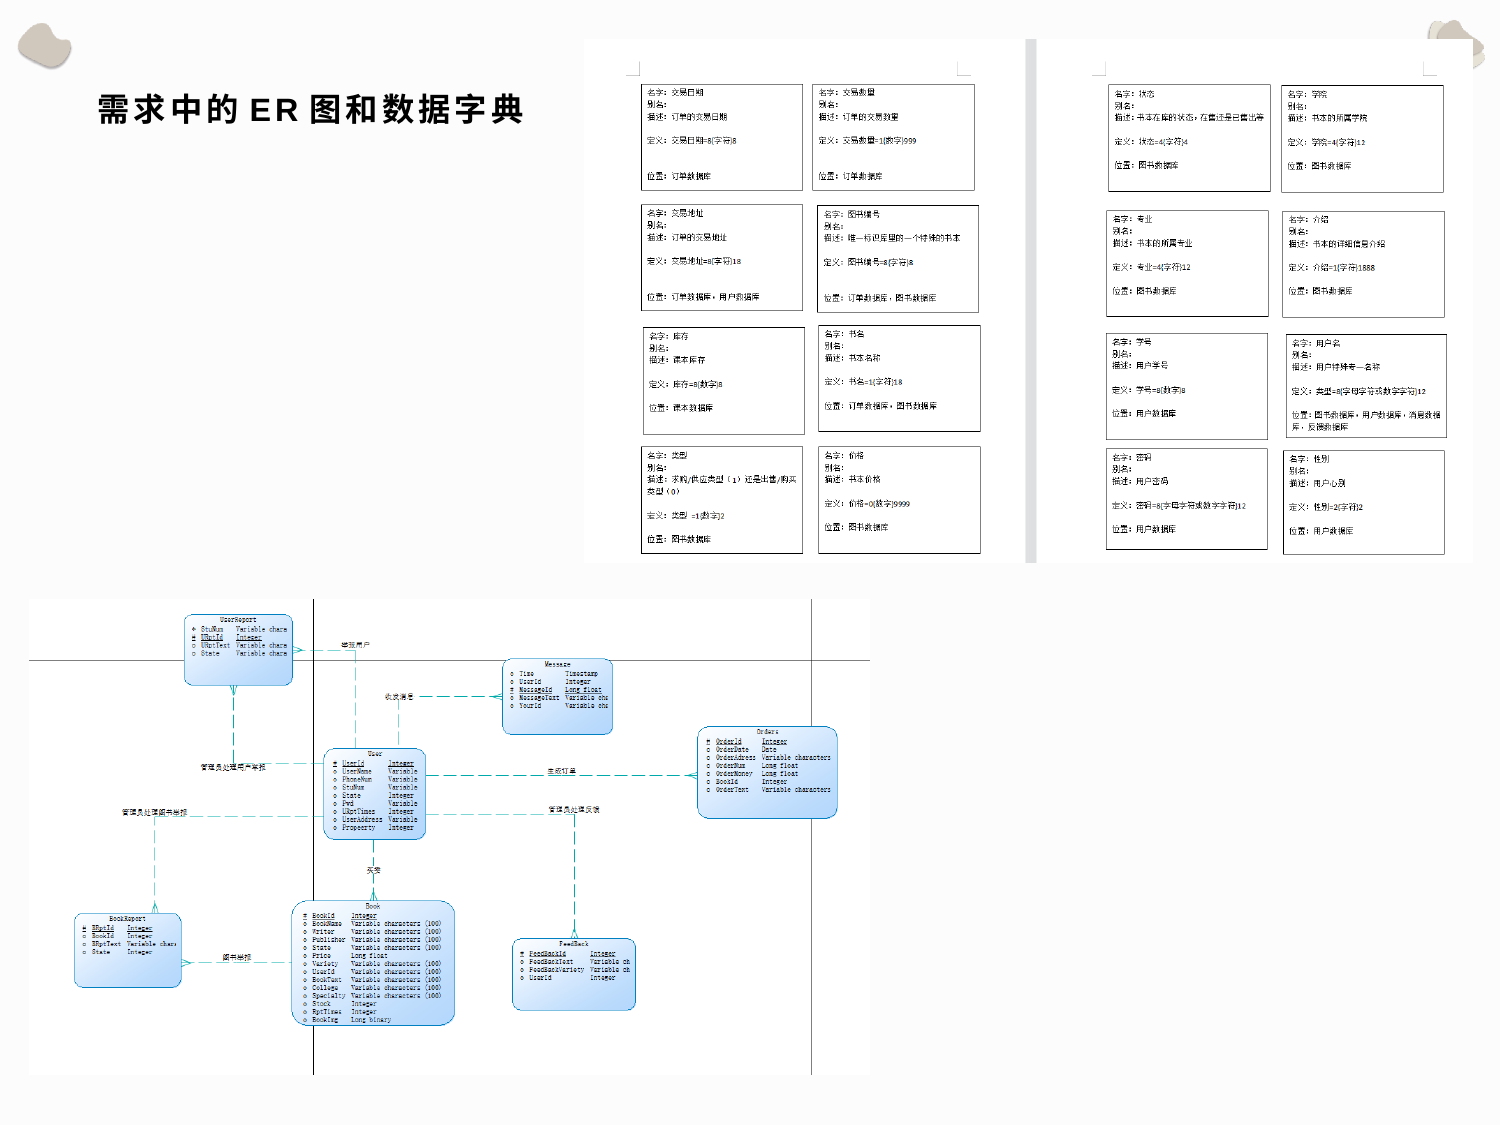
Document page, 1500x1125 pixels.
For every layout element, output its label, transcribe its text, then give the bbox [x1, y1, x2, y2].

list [584, 39, 1473, 563]
picture [1411, 0, 1500, 94]
title 需求中的ER图和数据字典 [82, 81, 584, 137]
picture [29, 599, 870, 1075]
picture [0, 0, 89, 94]
